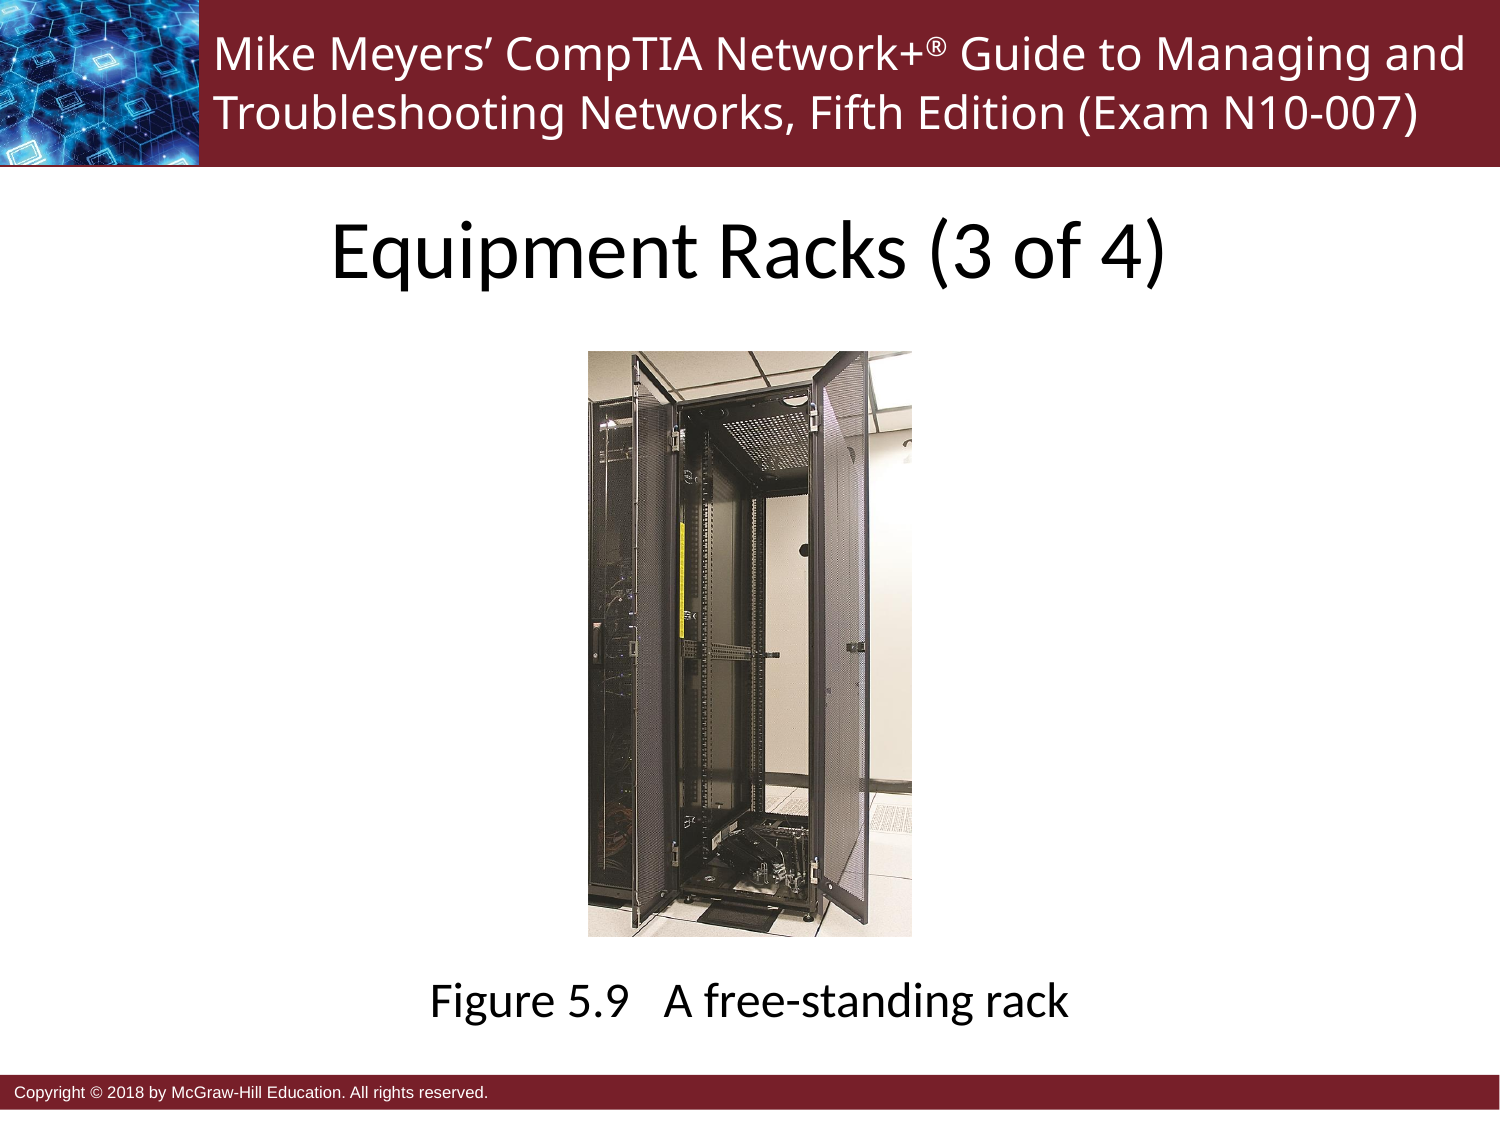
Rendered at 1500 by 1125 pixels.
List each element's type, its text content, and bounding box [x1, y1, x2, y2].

picture [588, 350, 912, 937]
picture [0, 0, 199, 165]
list Figure 5.9 A free-standing rack [337, 959, 1163, 1035]
title Equipment Racks (3 of 4) [75, 187, 1425, 338]
